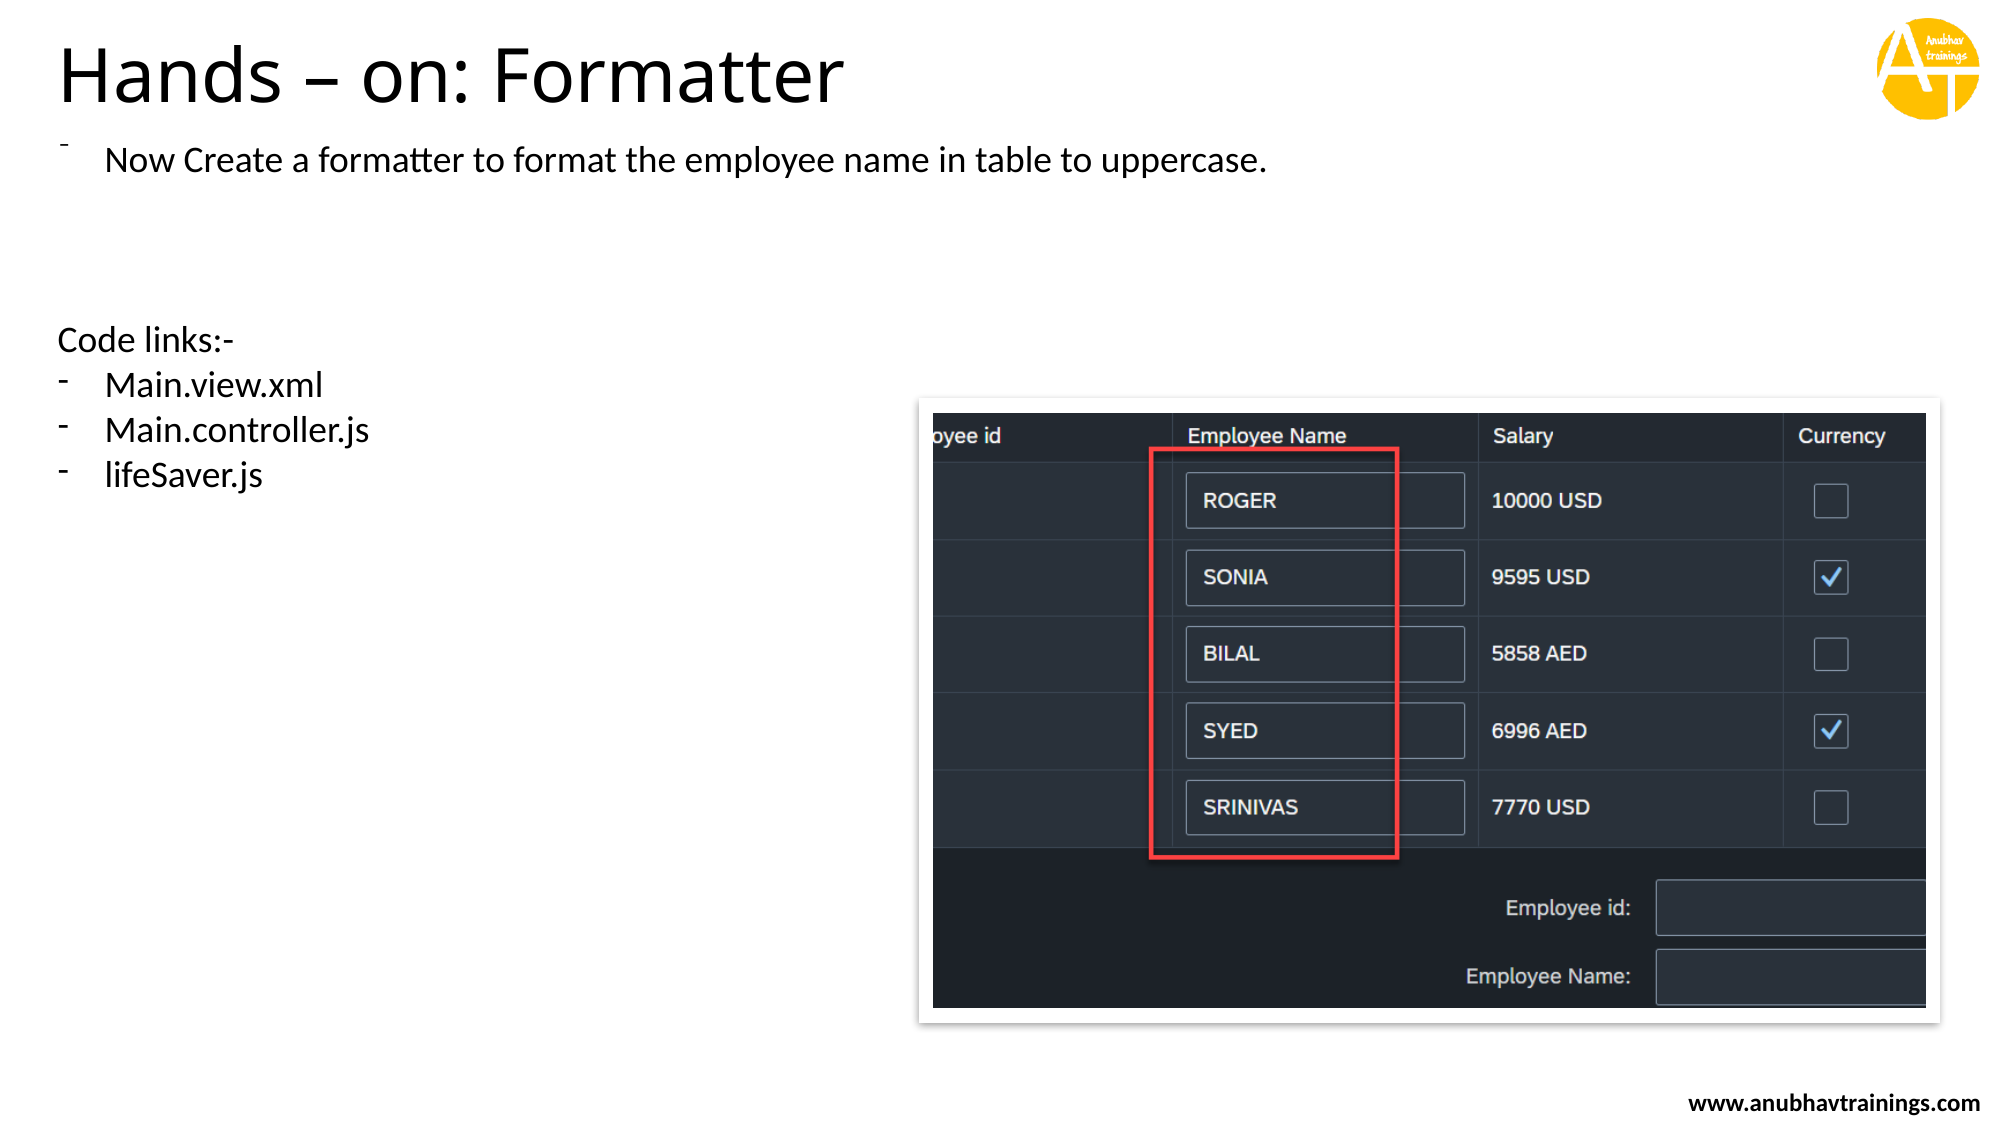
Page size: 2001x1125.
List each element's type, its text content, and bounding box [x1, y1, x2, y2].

text_box Now Create a formatter to format the employee name in table to uppercase. Code links:- Main.view.xml Main.controller.js lifeSaver.js [42, 127, 1874, 503]
text_box Hands – on: Formatter [42, 30, 1319, 127]
picture [1866, 11, 1985, 128]
footer www.anubhavtrainings.com [1669, 1089, 2000, 1114]
picture [933, 412, 1926, 1009]
